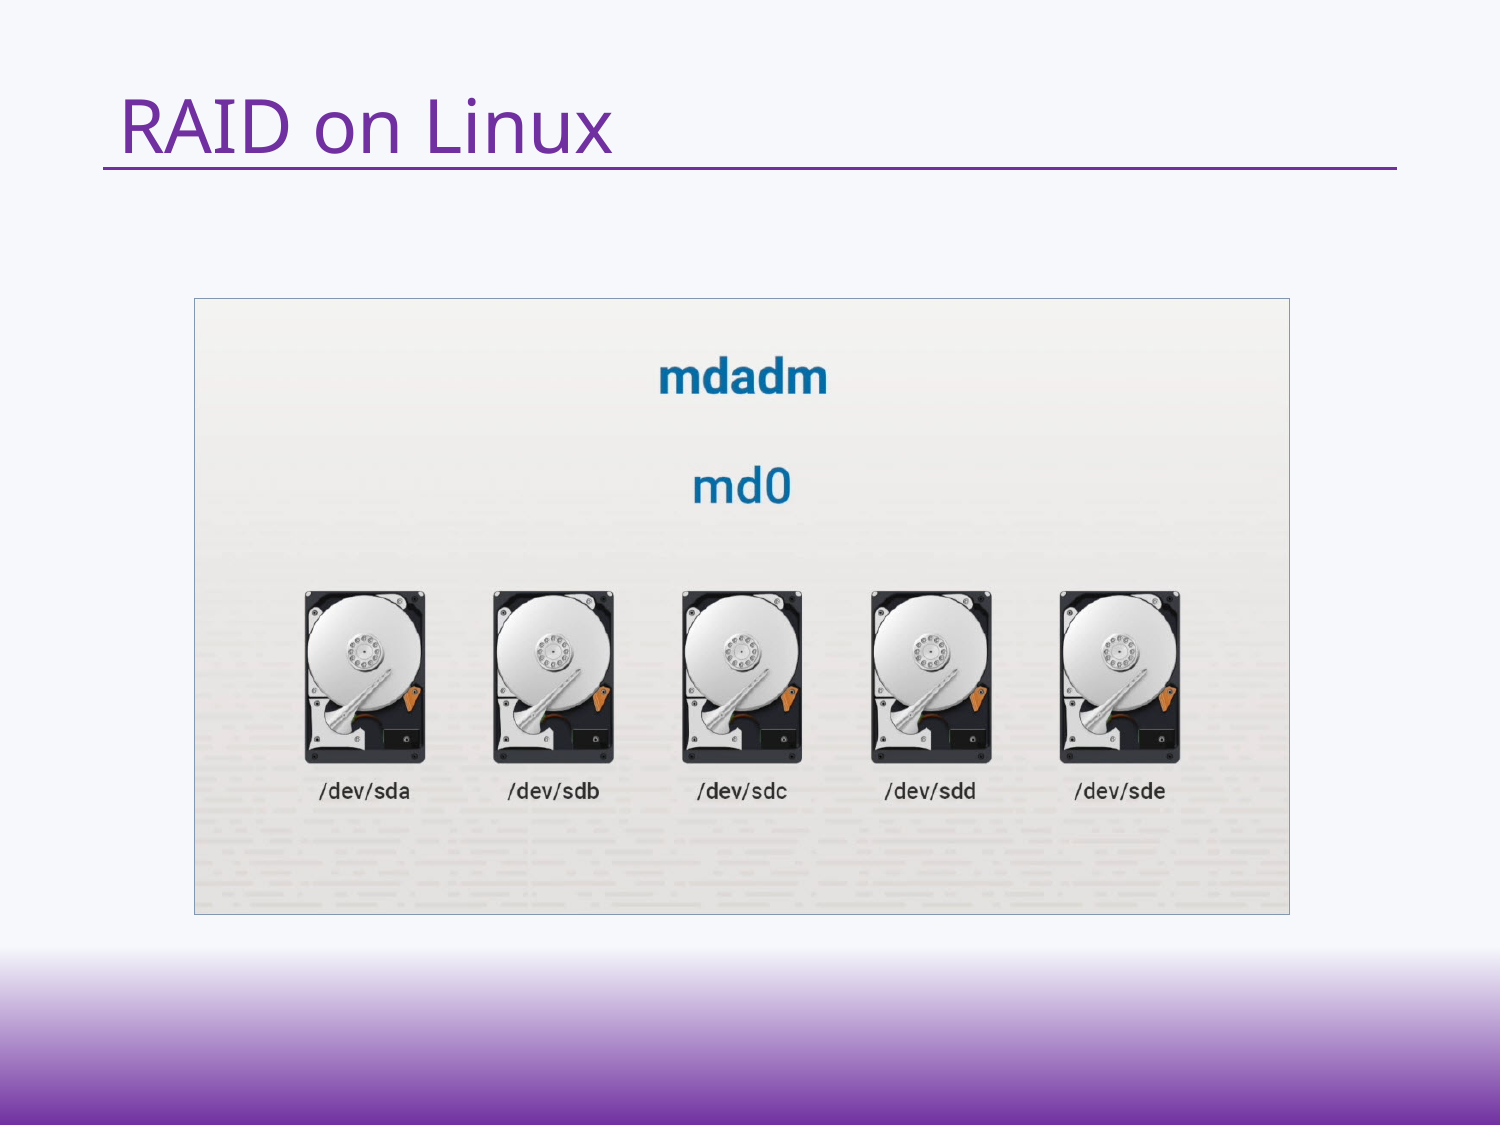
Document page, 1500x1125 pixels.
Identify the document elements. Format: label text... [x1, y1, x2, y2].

title RAID on Linux [103, 49, 1397, 210]
picture [194, 298, 1290, 915]
